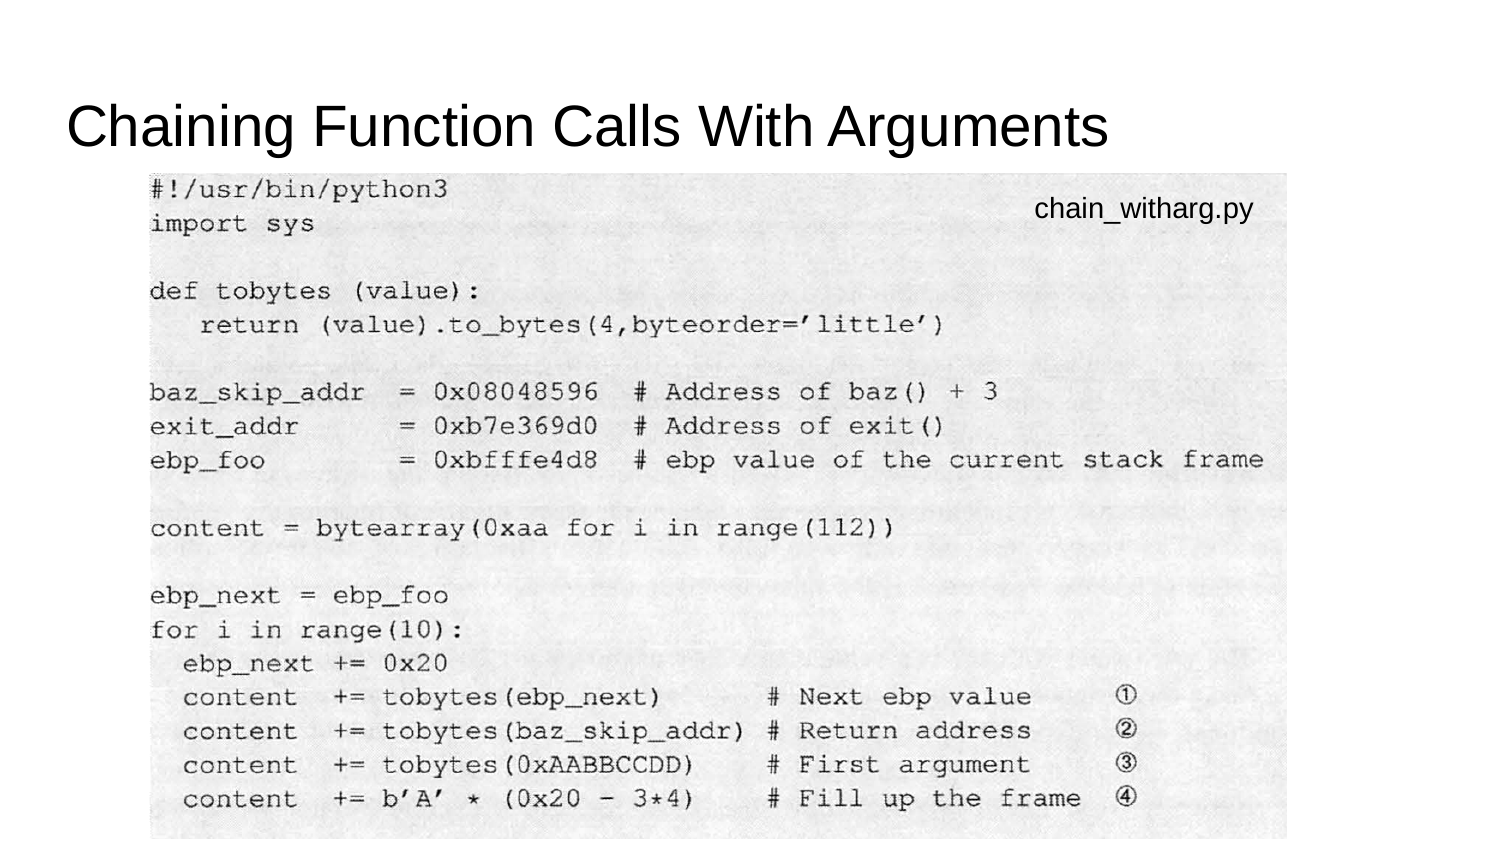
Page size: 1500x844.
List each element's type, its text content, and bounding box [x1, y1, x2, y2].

picture [148, 173, 1288, 839]
title Chaining Function Calls With Arguments [51, 72, 1449, 167]
